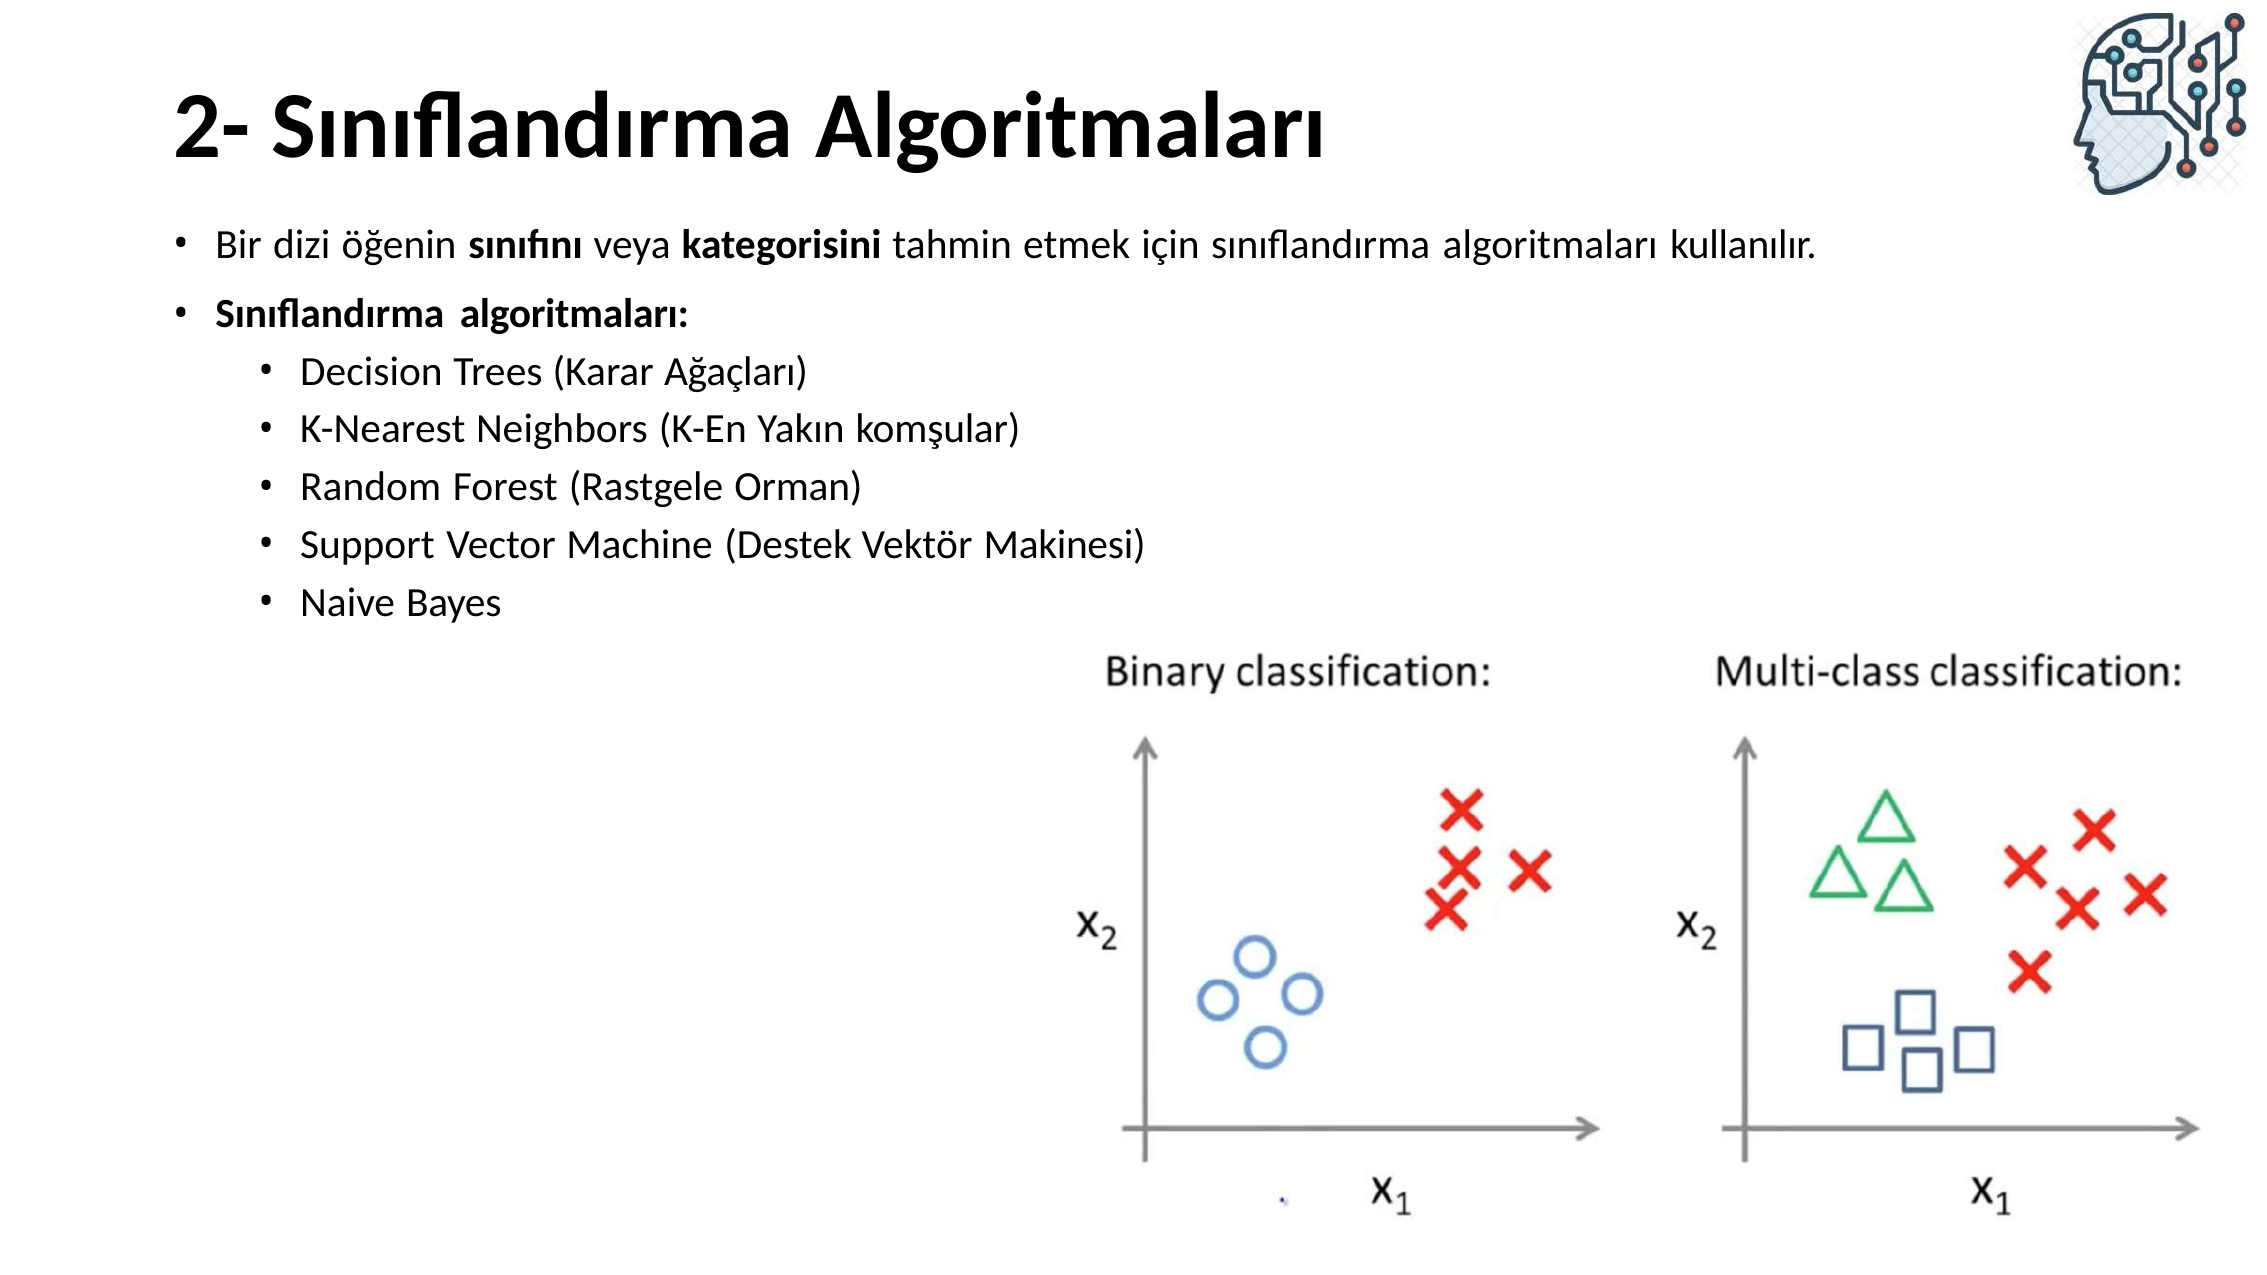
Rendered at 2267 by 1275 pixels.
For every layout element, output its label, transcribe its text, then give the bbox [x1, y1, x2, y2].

picture [1071, 647, 2205, 1222]
picture [2066, 11, 2249, 196]
title 2- Sınıflandırma Algoritmaları [170, 59, 1984, 276]
text_box Bir dizi öğenin sınıfını veya kategorisini tahmin etmek için sınıflandırma algoritmaları kullanılır. Sınıflandırma algoritmaları: Decision Trees (Karar Ağaçları) K-Nearest Neighbors (K-En Yakın komşular) Random Forest (Rastgele Orman) Support Vector Machine (Destek Vektör Makinesi) Naive Bayes [170, 194, 1840, 625]
